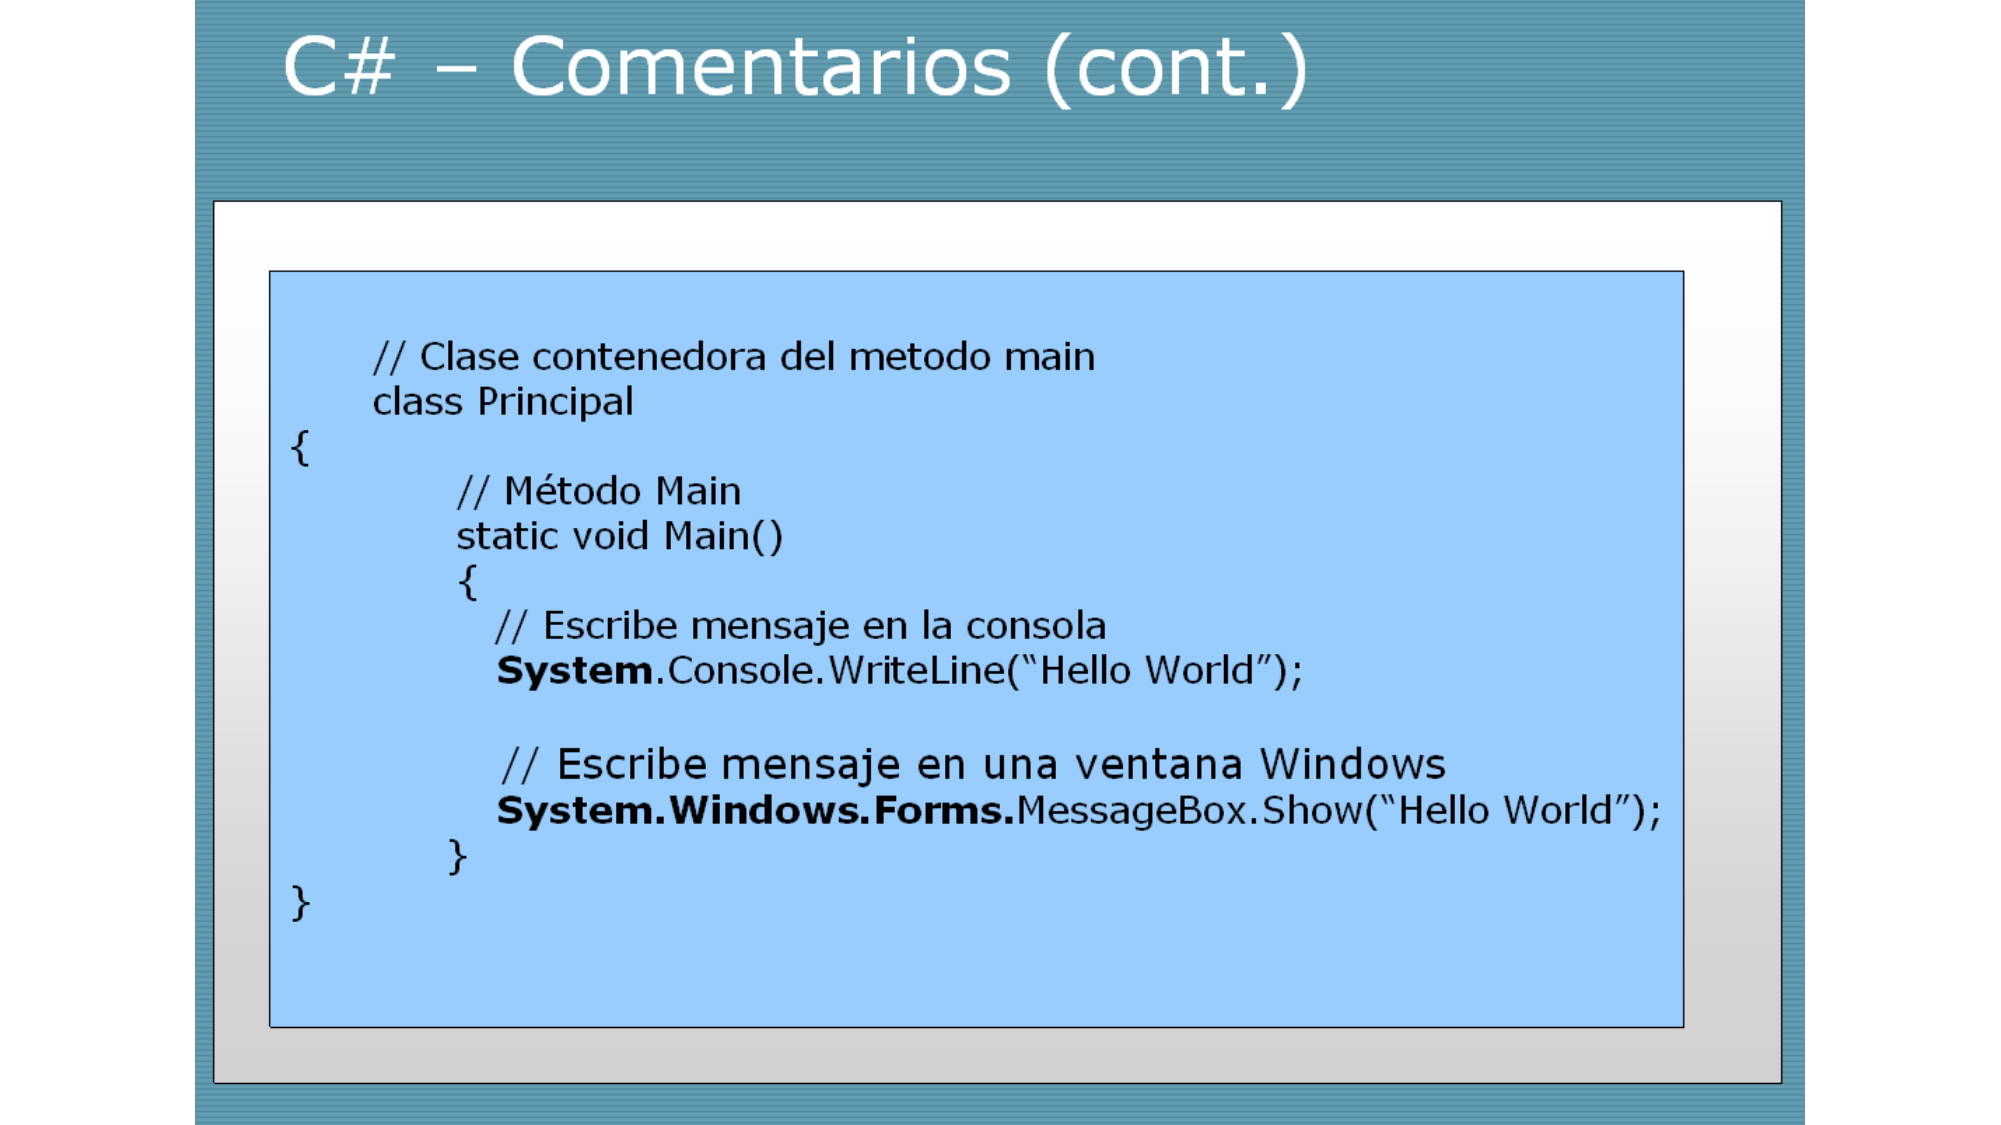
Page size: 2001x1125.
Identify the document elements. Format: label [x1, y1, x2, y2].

picture [195, 0, 1805, 1125]
